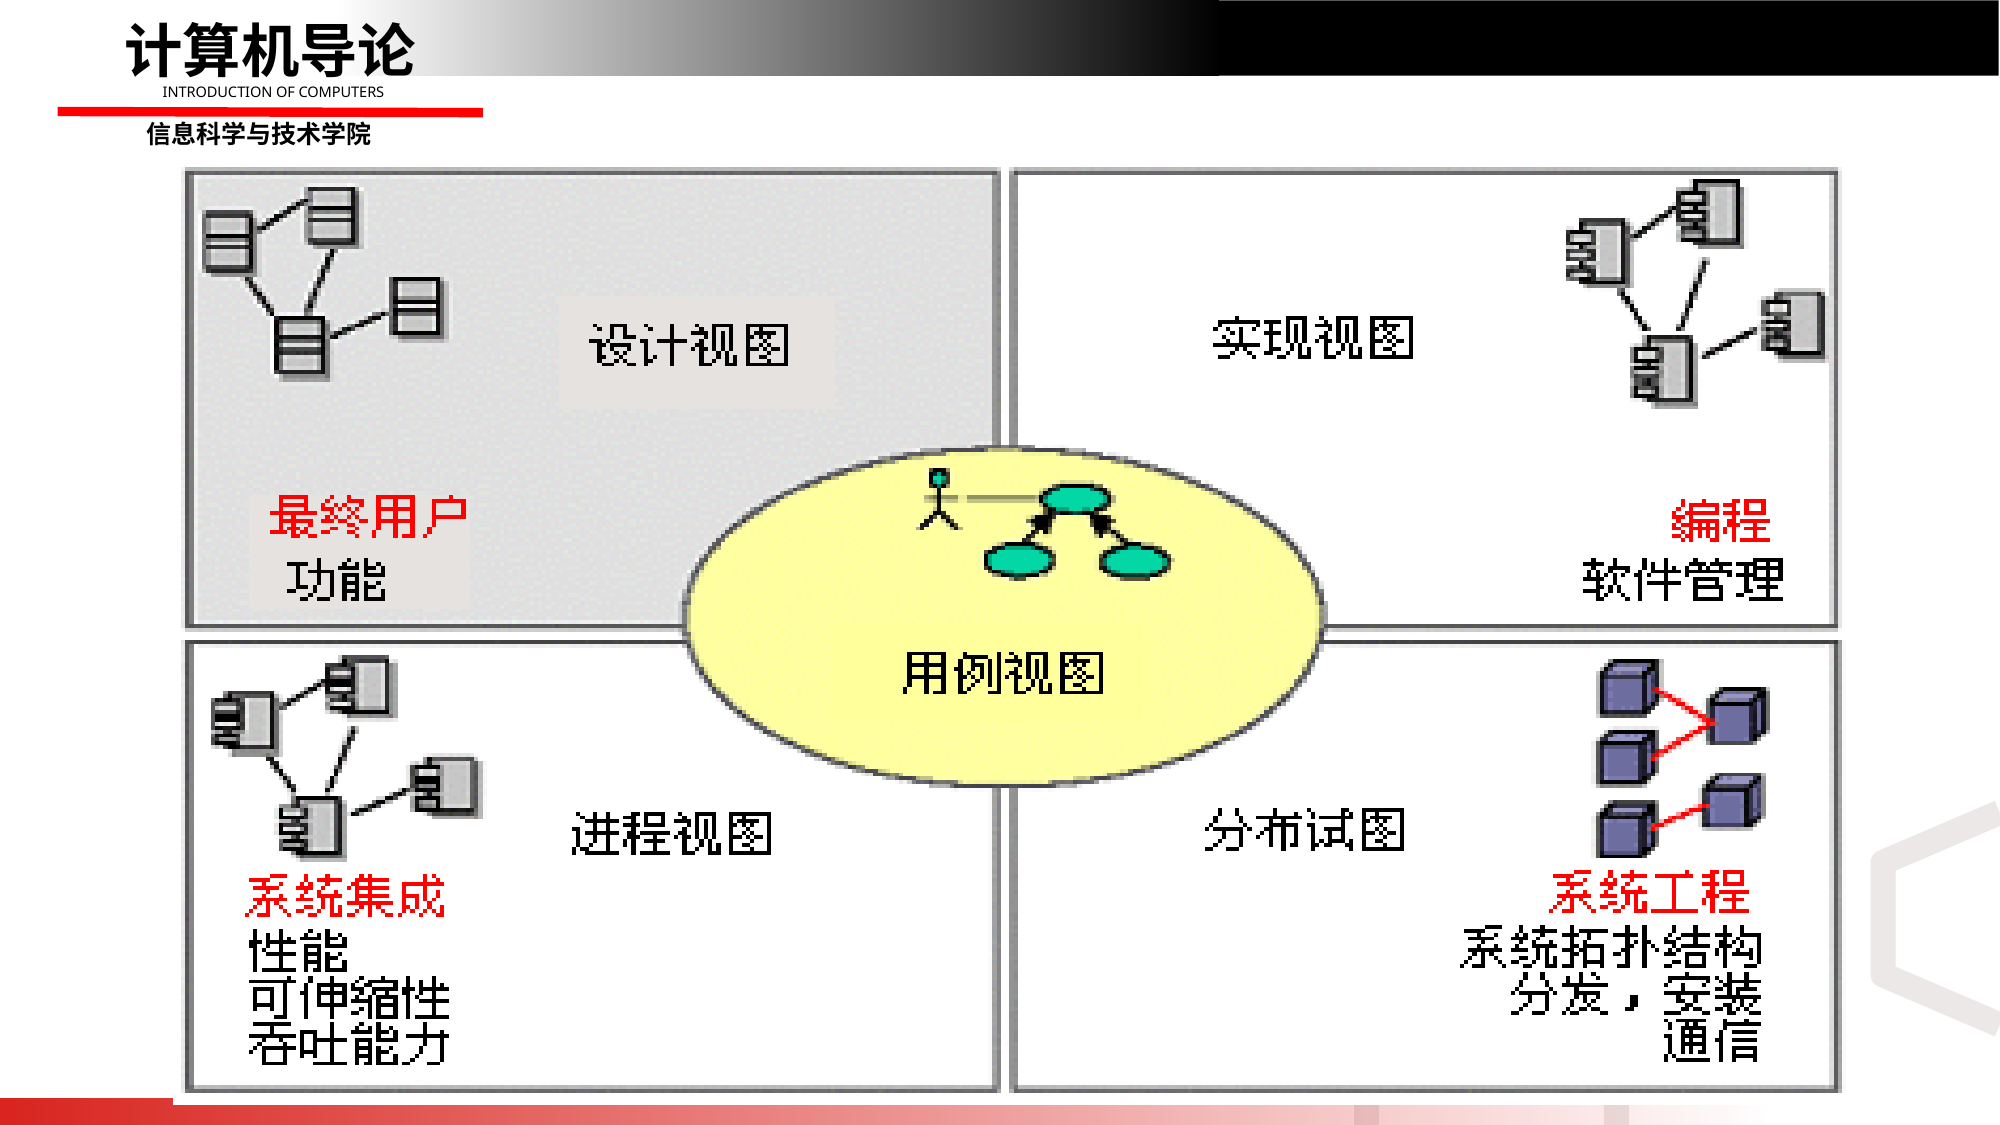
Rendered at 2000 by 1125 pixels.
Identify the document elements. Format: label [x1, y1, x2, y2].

picture [172, 160, 1851, 1105]
